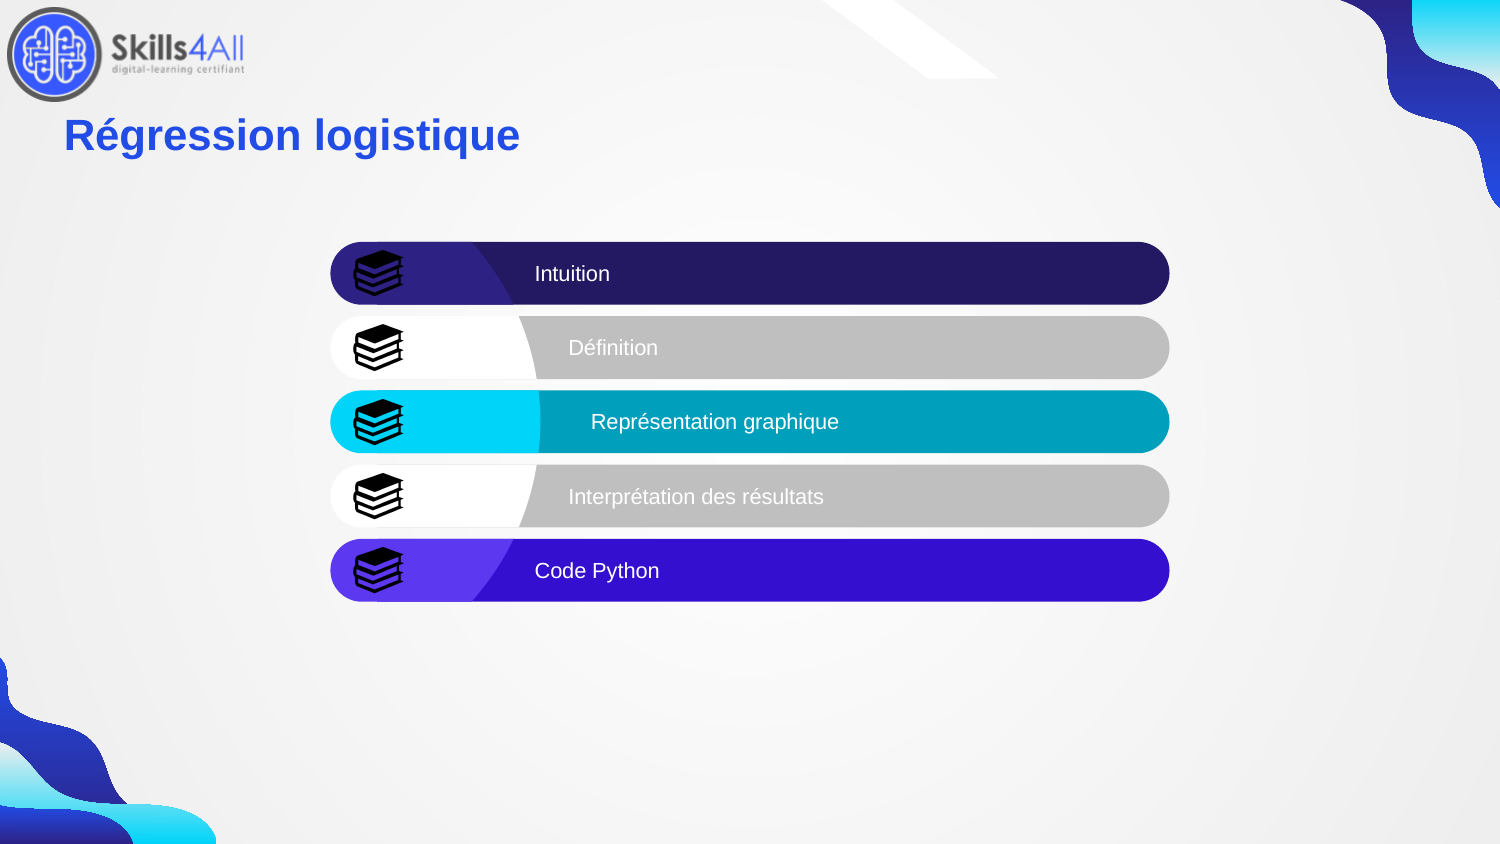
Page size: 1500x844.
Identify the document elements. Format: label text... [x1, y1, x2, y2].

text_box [330, 241, 1170, 602]
title Régression logistique [63, 91, 1090, 160]
picture [7, 7, 244, 102]
